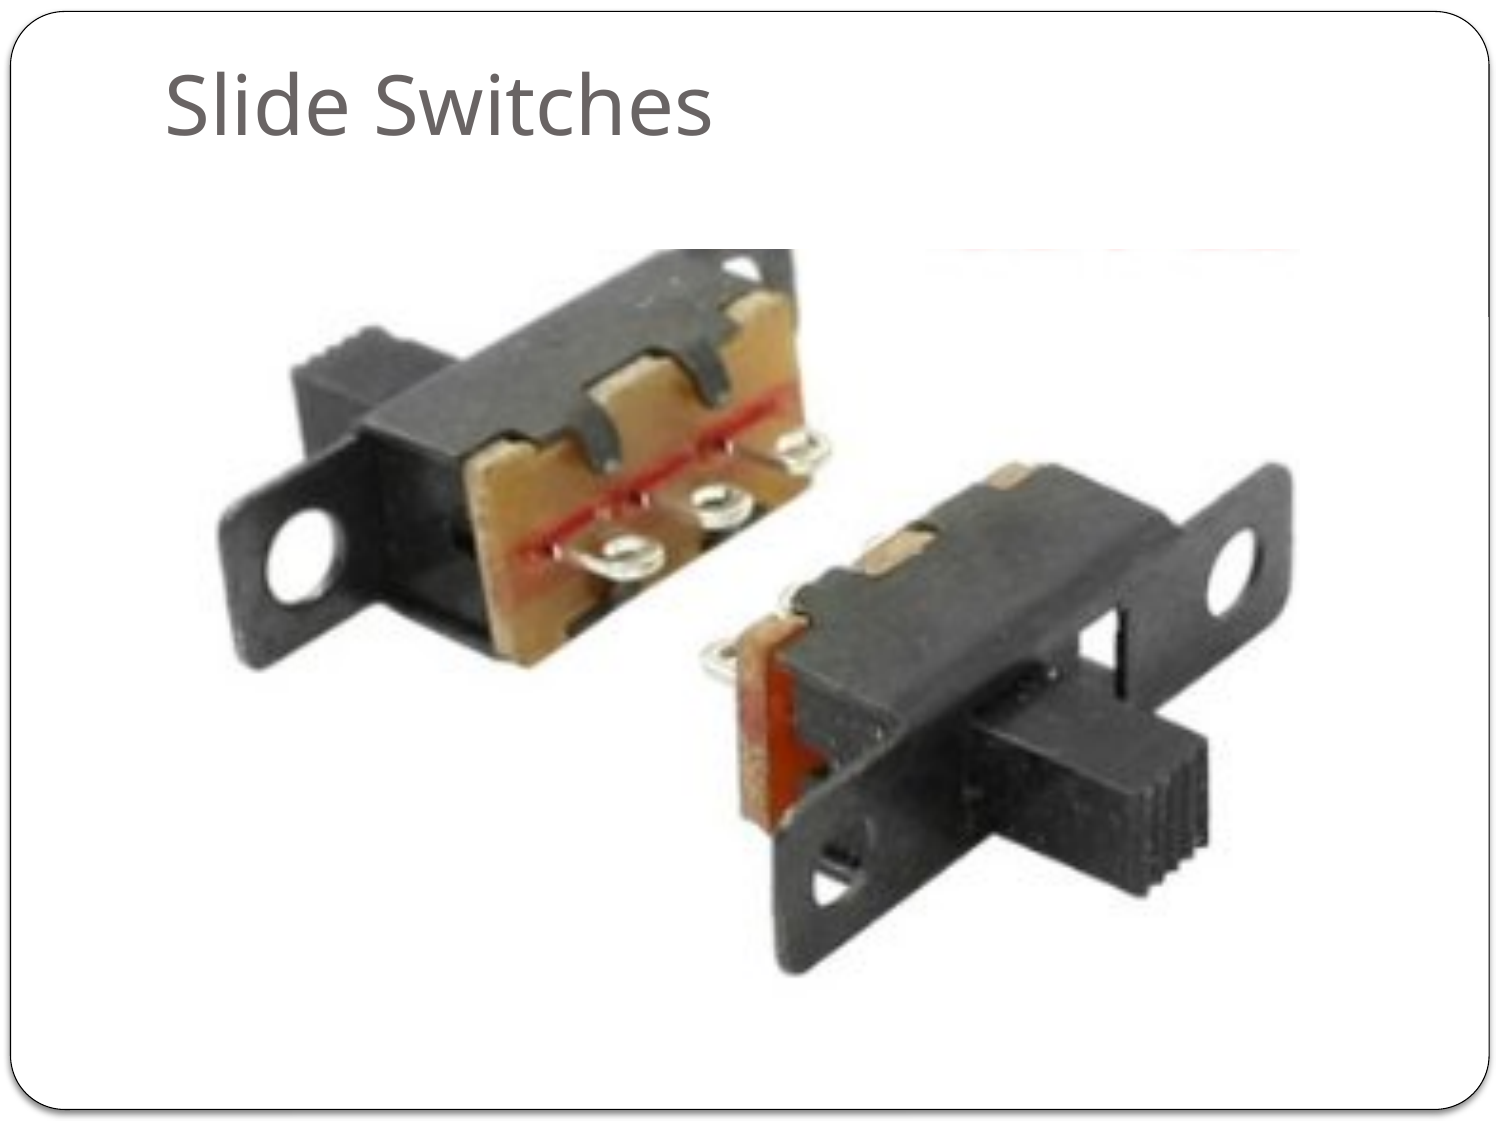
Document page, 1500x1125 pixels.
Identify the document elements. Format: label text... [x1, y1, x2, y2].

picture [174, 249, 1301, 1044]
title Slide Switches [150, 45, 1425, 233]
